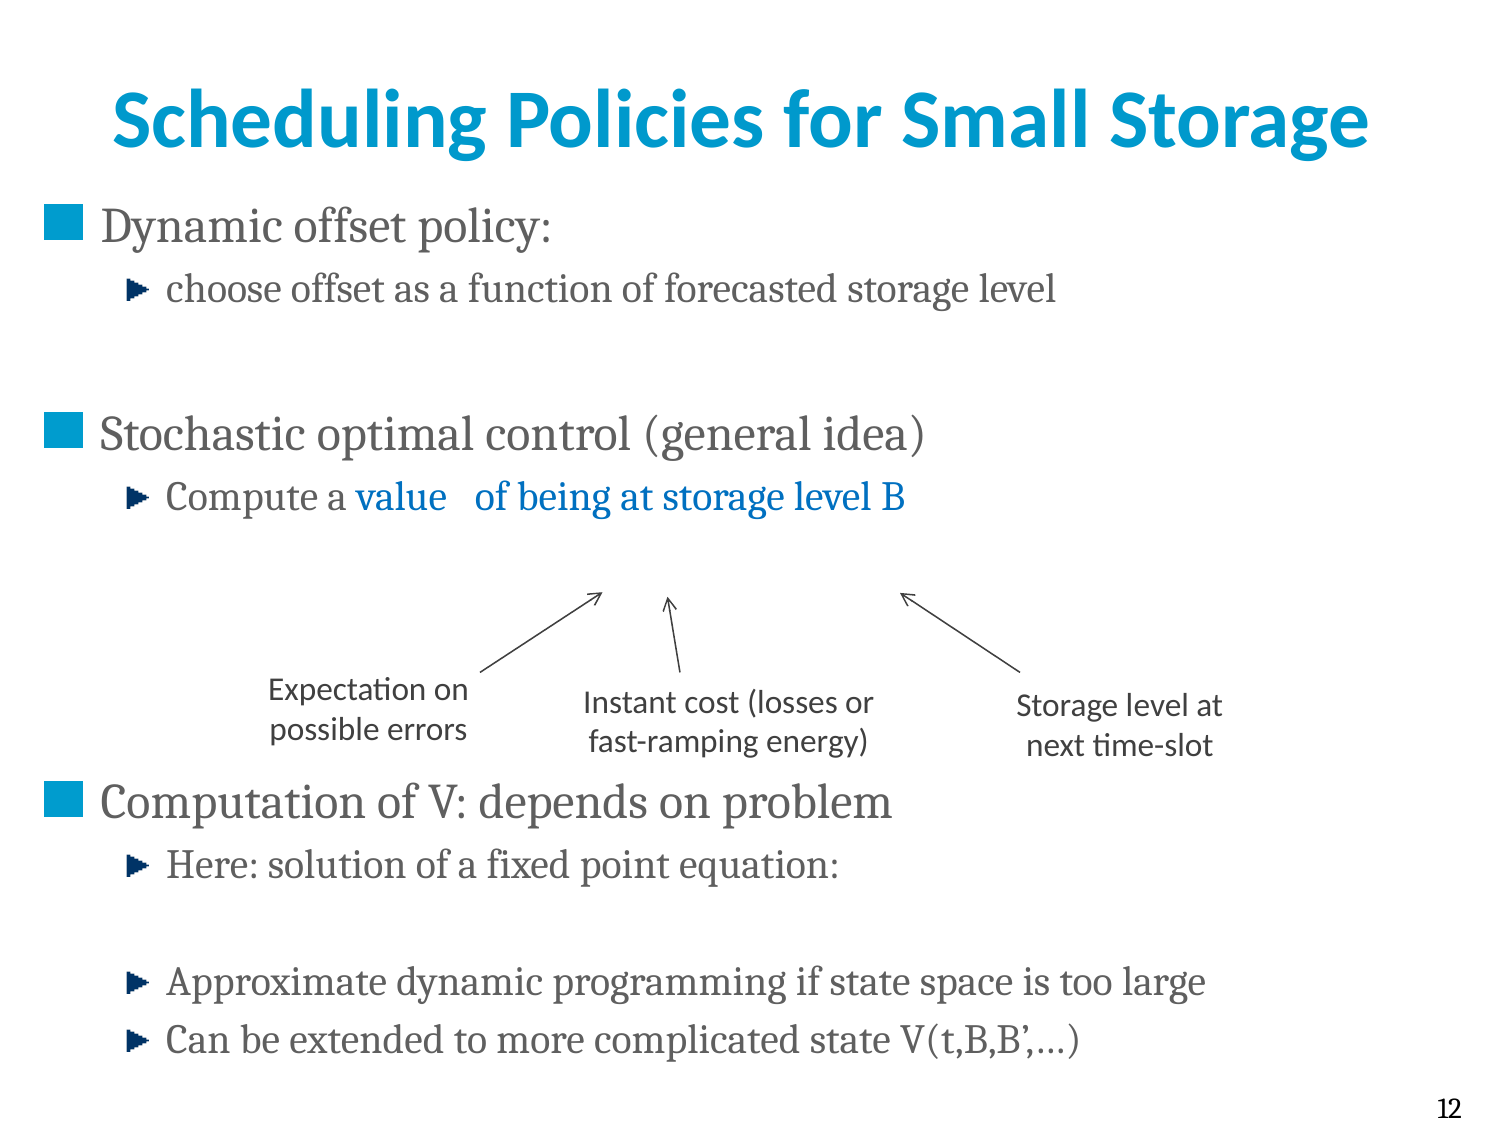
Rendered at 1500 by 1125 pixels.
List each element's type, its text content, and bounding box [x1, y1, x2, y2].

title Scheduling Policies for Small Storage [21, 39, 1463, 189]
text_box Instant cost (losses or fast-ramping energy) [536, 672, 922, 767]
text_box Expectation on possible errors [217, 660, 520, 755]
picture [119, 847, 149, 877]
footer 12 [1399, 1082, 1500, 1125]
picture [119, 1022, 149, 1052]
picture [119, 271, 149, 301]
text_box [479, 591, 603, 673]
picture [119, 479, 149, 509]
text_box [667, 596, 681, 673]
picture [119, 964, 149, 994]
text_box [899, 592, 1021, 673]
text_box Storage level at next time-slot [968, 675, 1272, 771]
